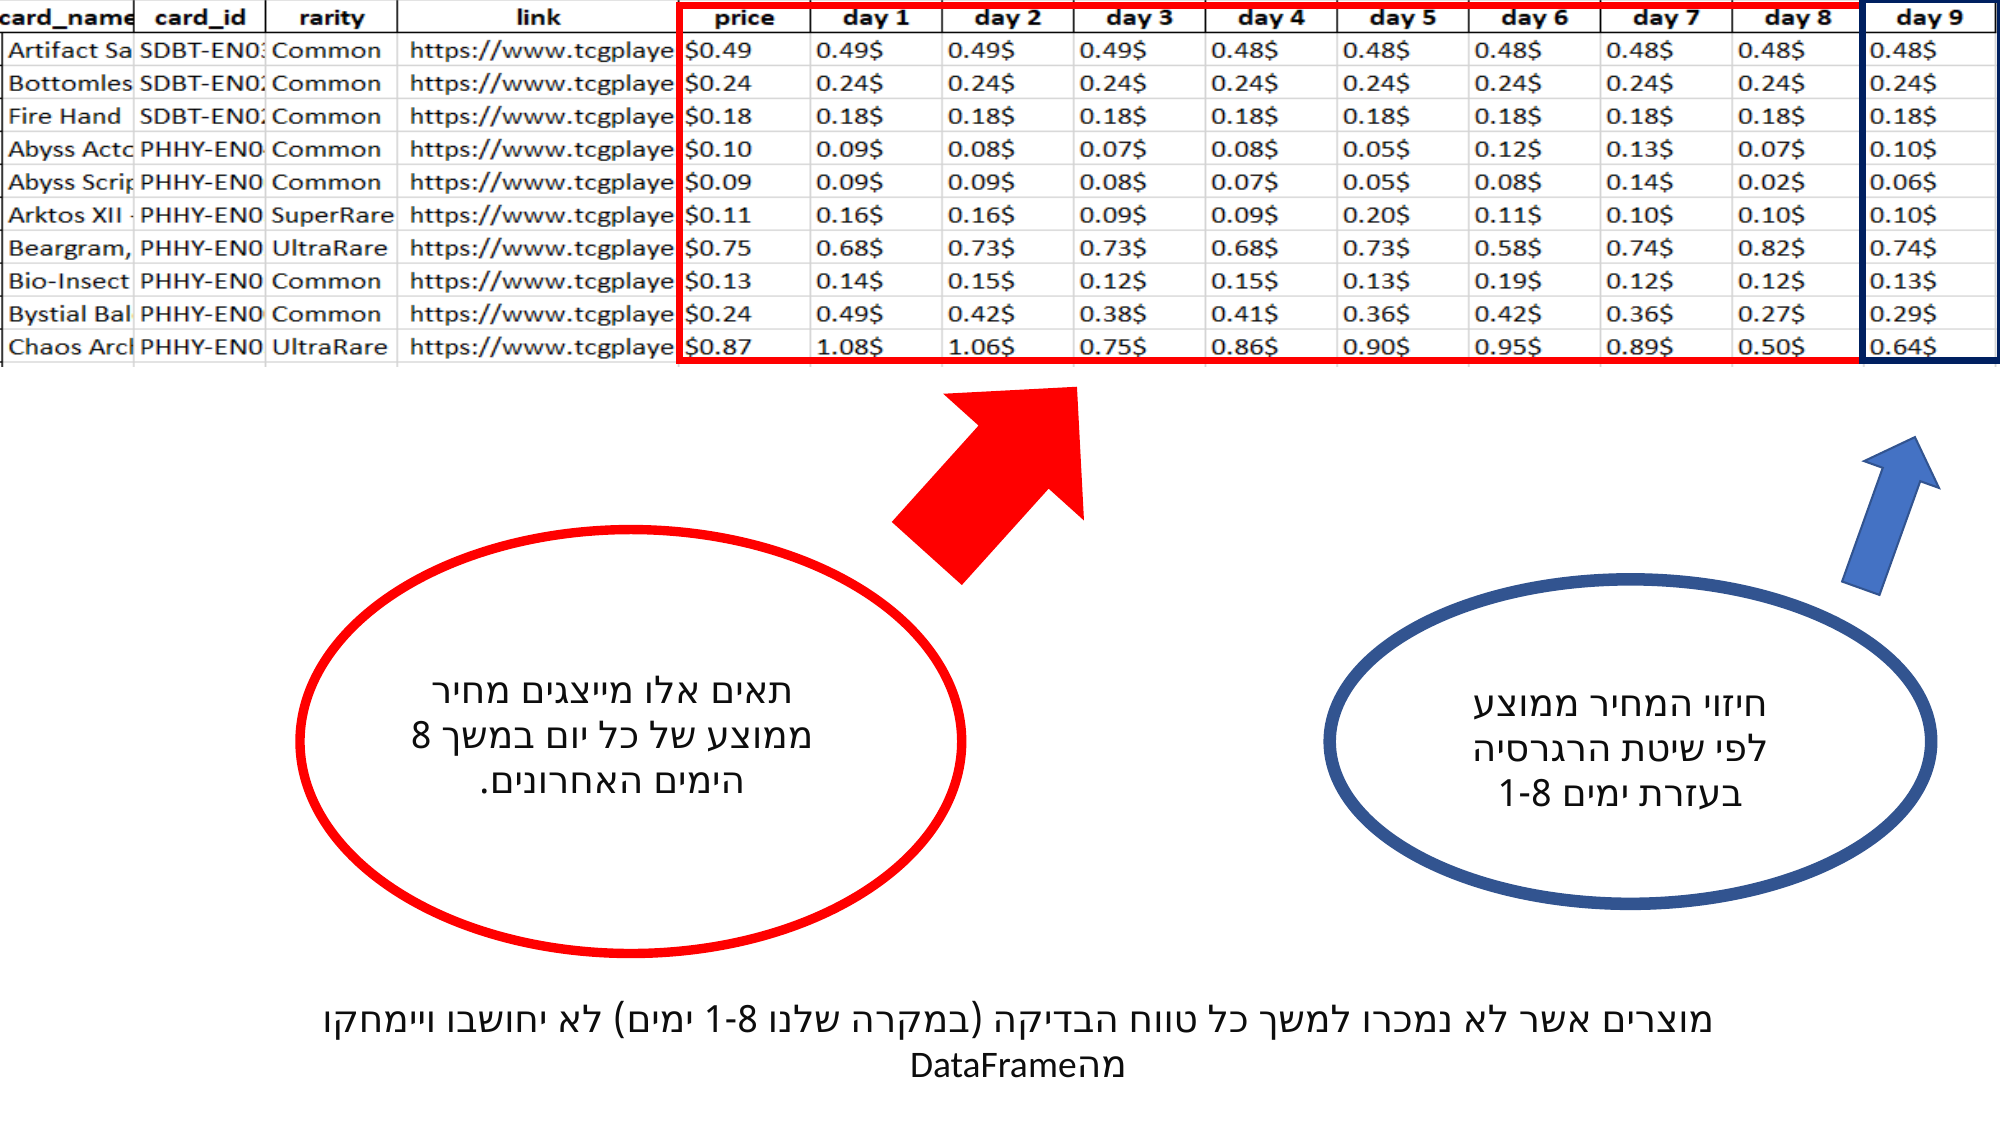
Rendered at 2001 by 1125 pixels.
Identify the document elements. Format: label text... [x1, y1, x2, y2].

text_box [891, 386, 1084, 586]
text_box מוצרים אשר לא נמכרו למשך כל טווח הבדיקה (במקרה שלנו 1-8 ימים) לא יחושבו ויימחקו מהDataFrame [235, 981, 1802, 1098]
text_box [1840, 435, 1941, 597]
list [0, 0, 2000, 367]
text_box [298, 528, 963, 955]
text_box חיזוי המחיר ממוצע לפי שיטת הרגרסיה בעזרת ימים 1-8 [1432, 639, 1809, 854]
text_box תאים אלו מייצגים מחיר ממוצע של כל יום במשך 8 הימים האחרונים. [379, 601, 846, 866]
text_box [1328, 578, 1933, 905]
